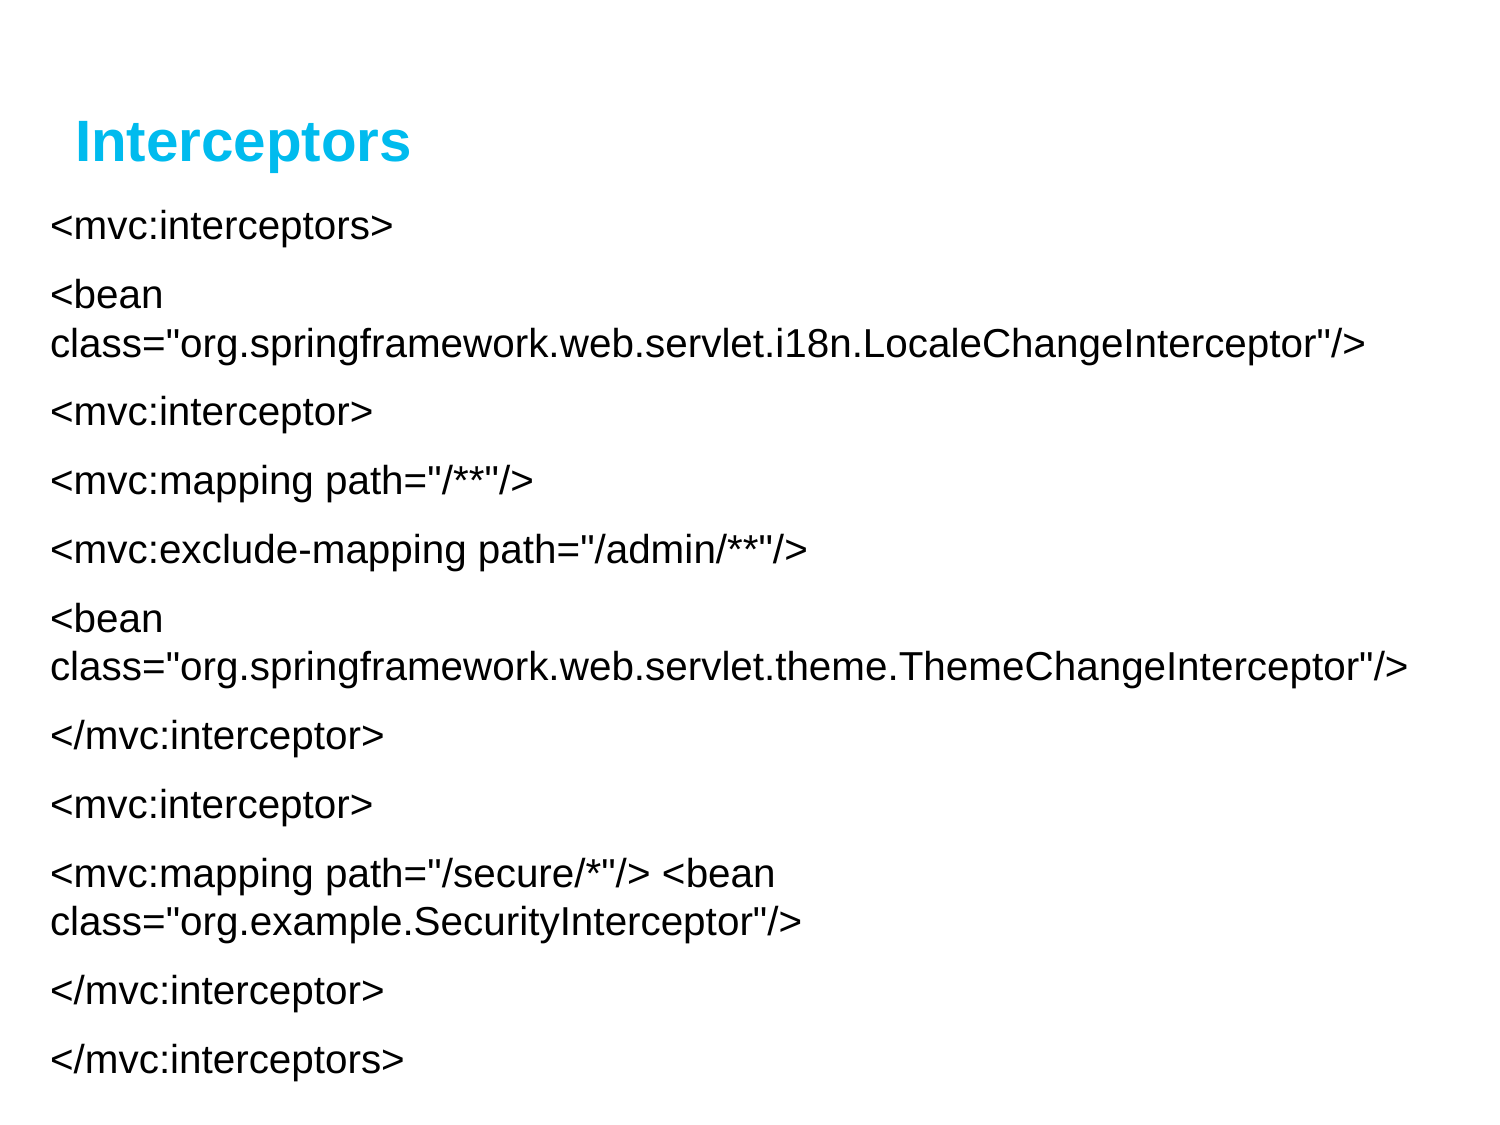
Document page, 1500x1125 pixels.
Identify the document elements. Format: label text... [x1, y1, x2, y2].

list <mvc:interceptors> <bean class="org.springframework.web.servlet.i18n.LocaleChangeInterceptor"/> <mvc:interceptor> <mvc:mapping path="/**"/> <mvc:exclude-mapping path="/admin/**"/> <bean class="org.springframework.web.servlet.theme.ThemeChangeInterceptor"/> </mvc:interceptor> <mvc:interceptor> <mvc:mapping path="/secure/*"/> <bean class="org.example.SecurityInterceptor"/> </mvc:interceptor> </mvc:interceptors> [50, 199, 1450, 1095]
title Interceptors [75, 30, 1425, 173]
